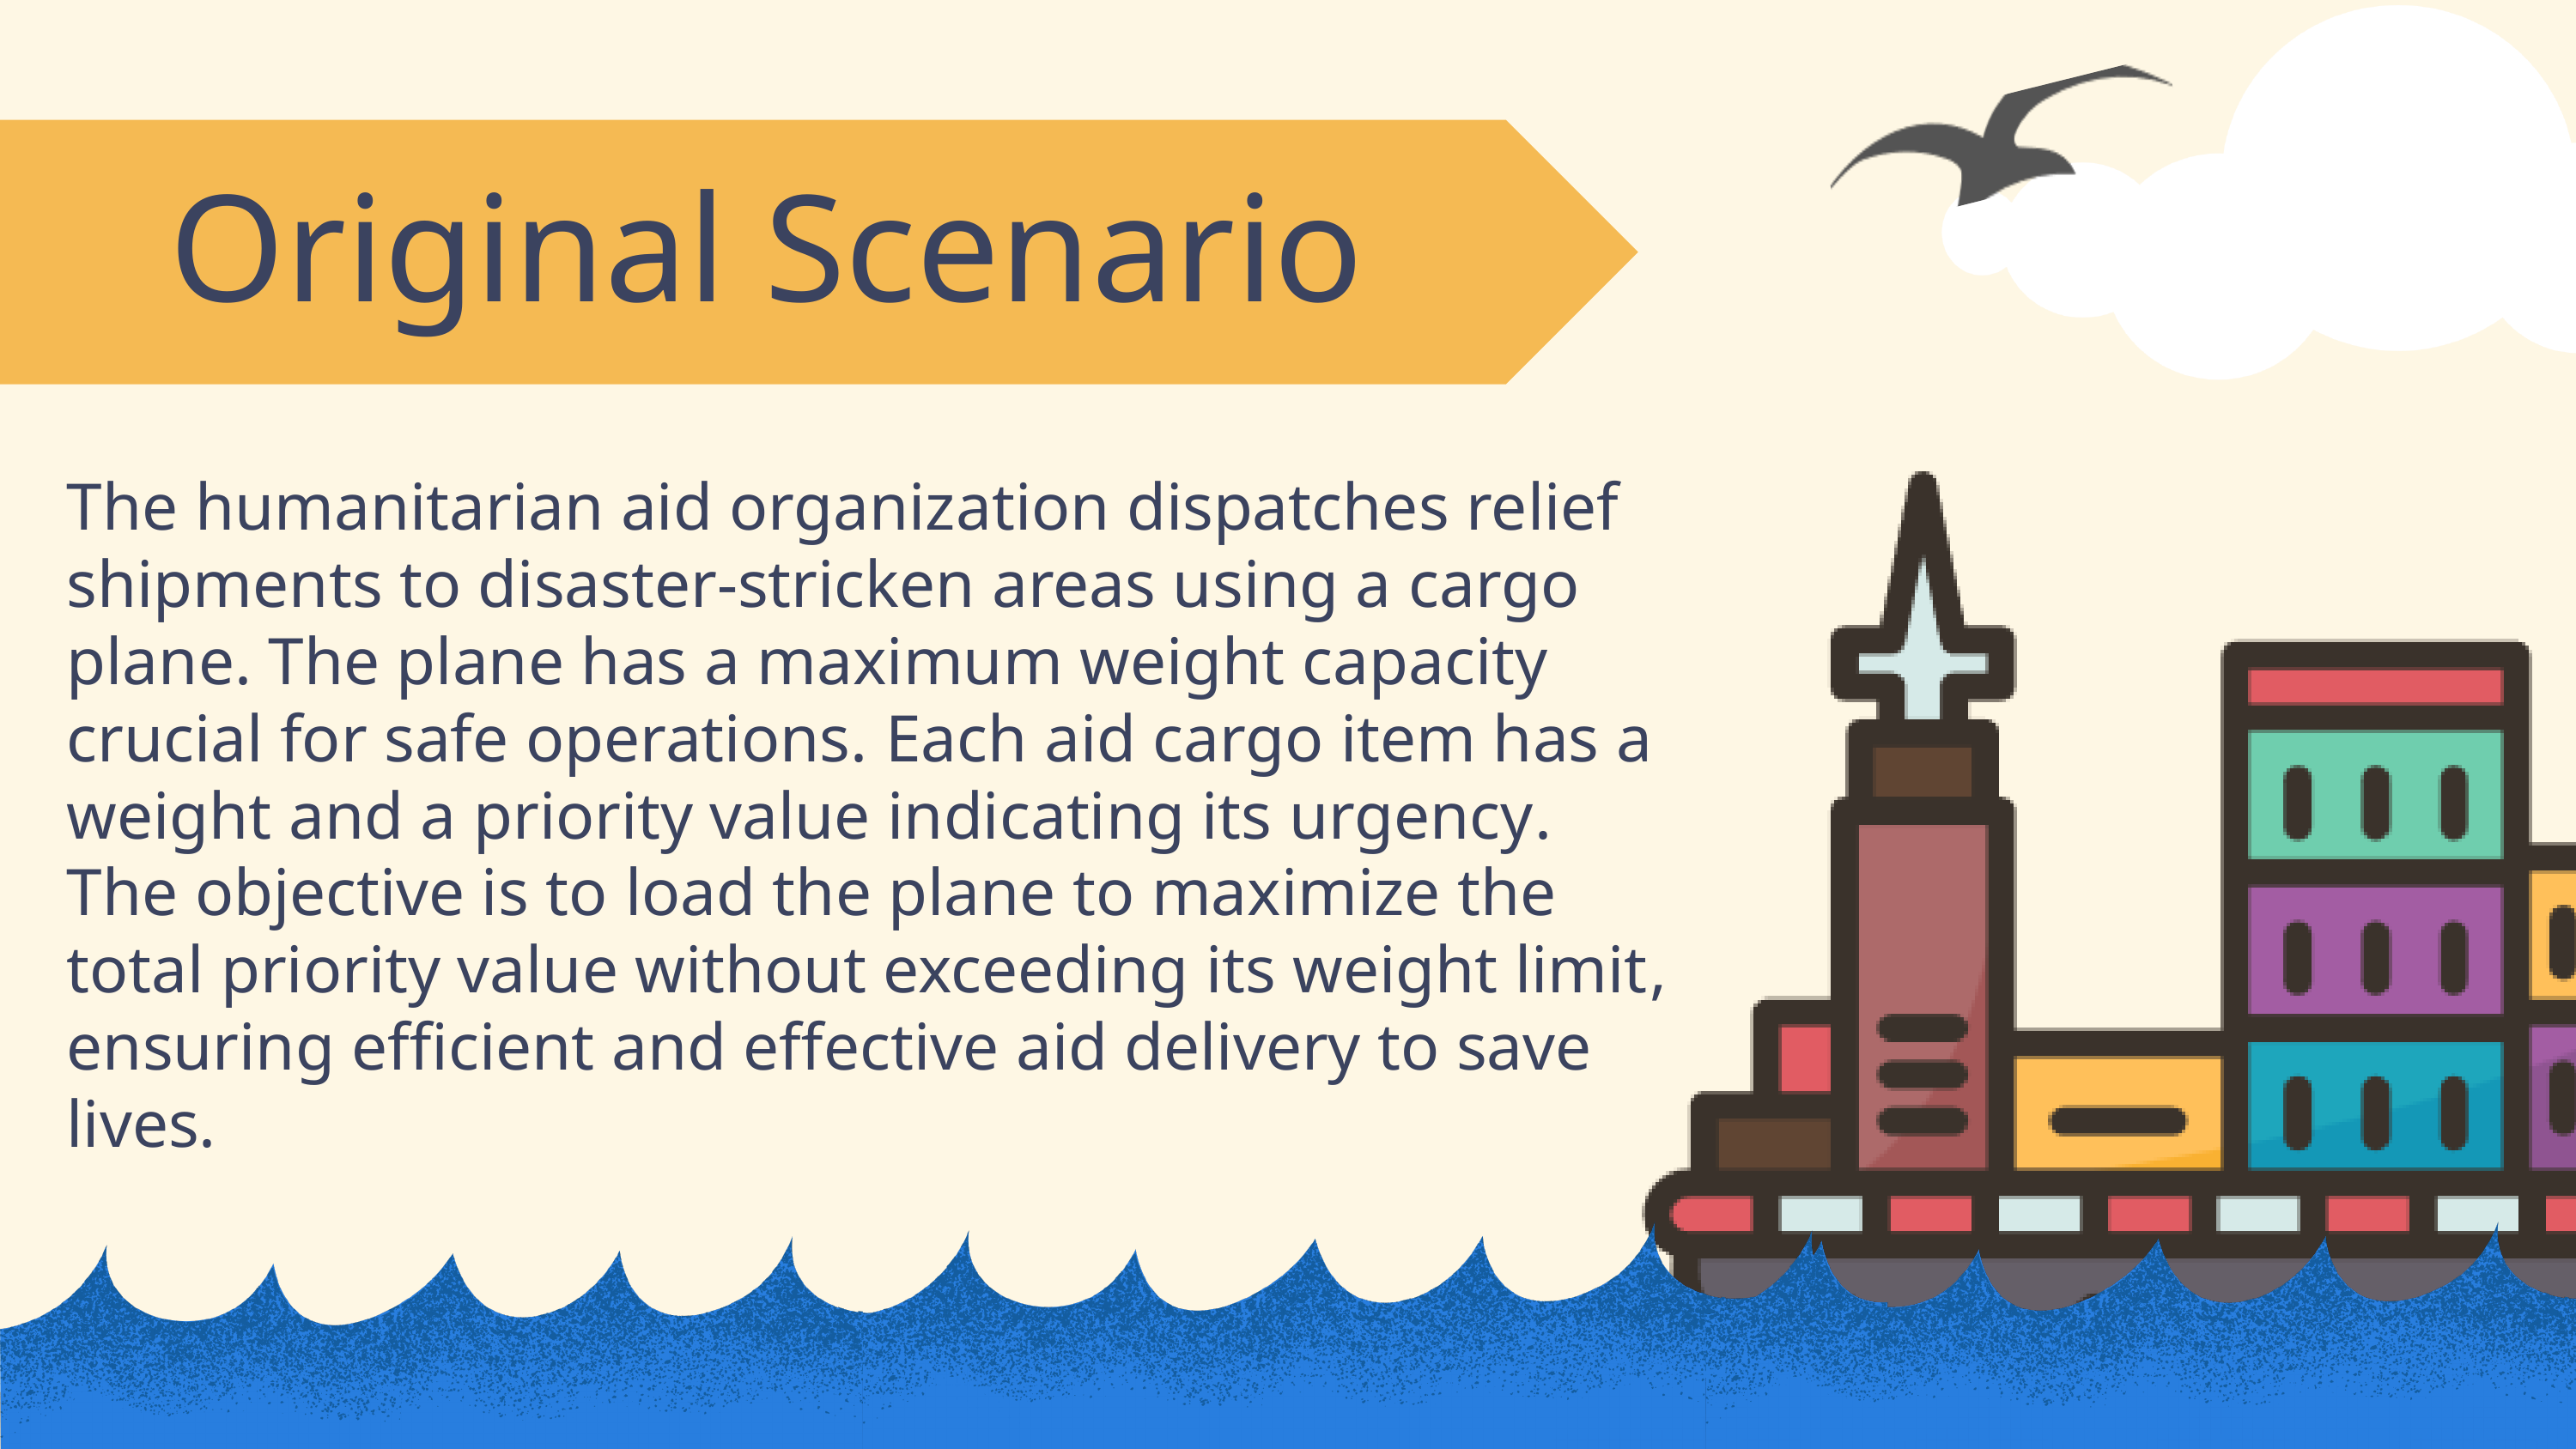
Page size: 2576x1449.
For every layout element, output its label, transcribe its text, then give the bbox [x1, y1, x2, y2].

text_box The humanitarian aid organization dispatches relief shipments to disaster-stricken areas using a cargo plane. The plane has a maximum weight capacity crucial for safe operations. Each aid cargo item has a weight and a priority value indicating its urgency. The objective is to load the plane to maximize the total priority value without exceeding its weight limit, ensuring efficient and effective aid delivery to save lives. [66, 466, 1669, 1160]
text_box [862, 1222, 1705, 1449]
text_box [0, 1236, 862, 1449]
text_box [1936, 0, 2576, 385]
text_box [0, 119, 1638, 385]
text_box [1819, 54, 2189, 235]
text_box [1547, 471, 2576, 1222]
text_box [1705, 1222, 2576, 1449]
